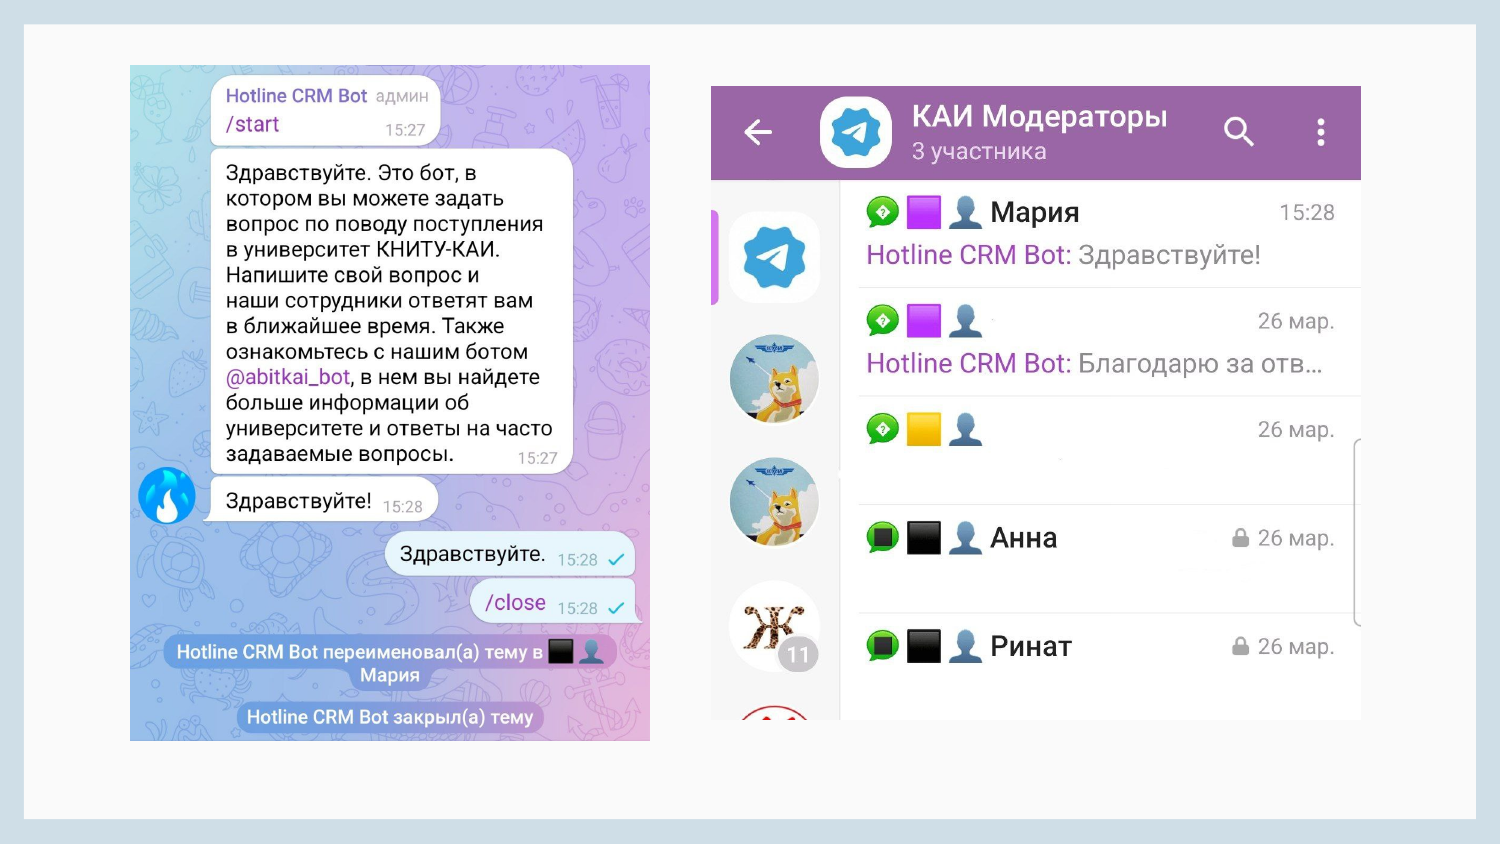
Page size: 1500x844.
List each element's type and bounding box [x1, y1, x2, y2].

picture [711, 86, 1362, 720]
picture [129, 65, 650, 741]
